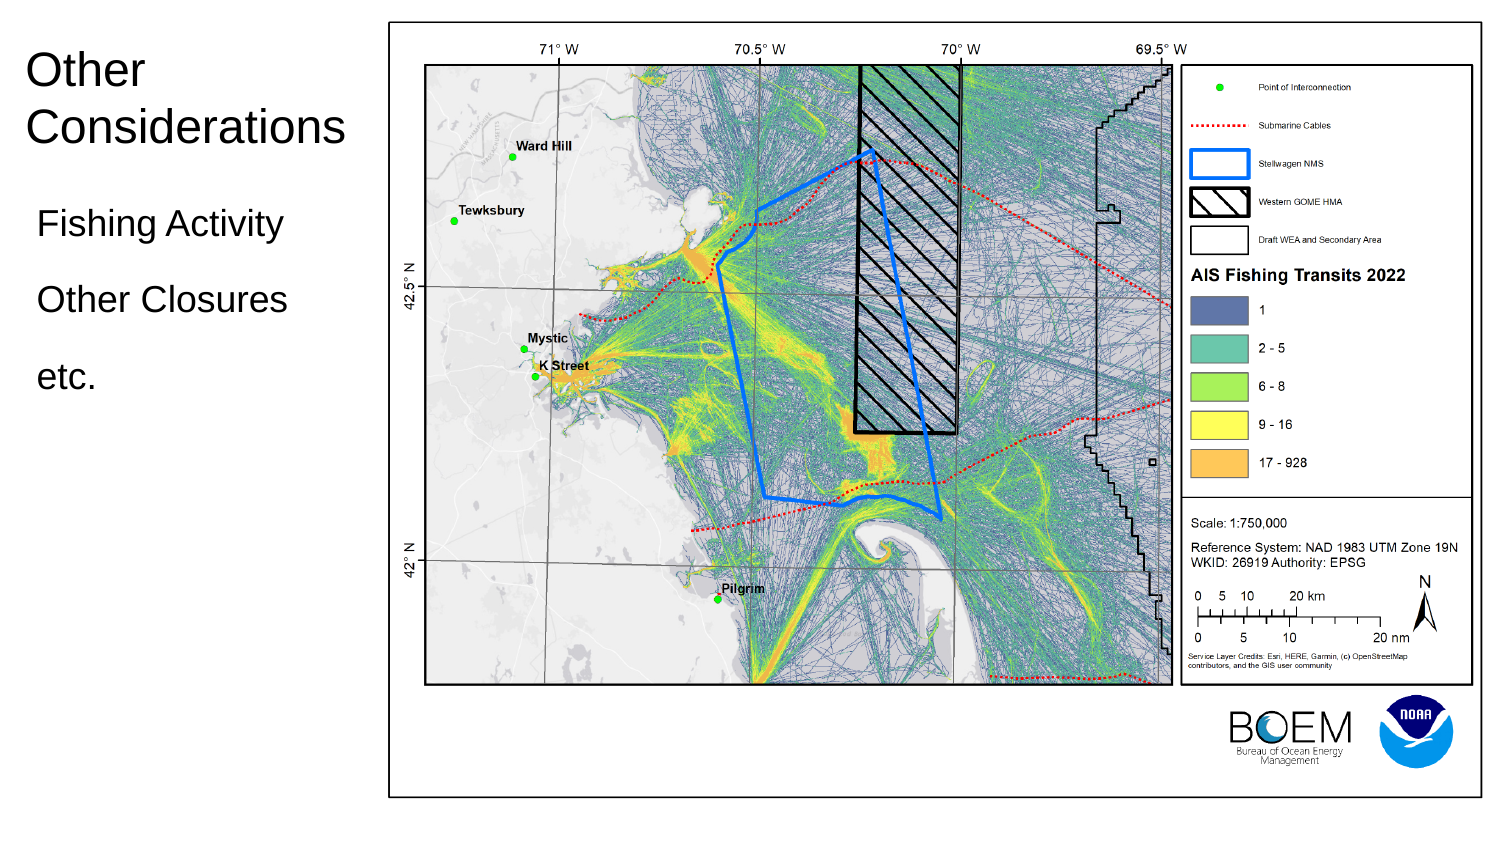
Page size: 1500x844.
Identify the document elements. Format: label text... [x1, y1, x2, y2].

picture [374, 0, 1500, 844]
list Fishing Activity Other Closures etc. [21, 176, 336, 738]
title Other Considerations [10, 22, 369, 158]
